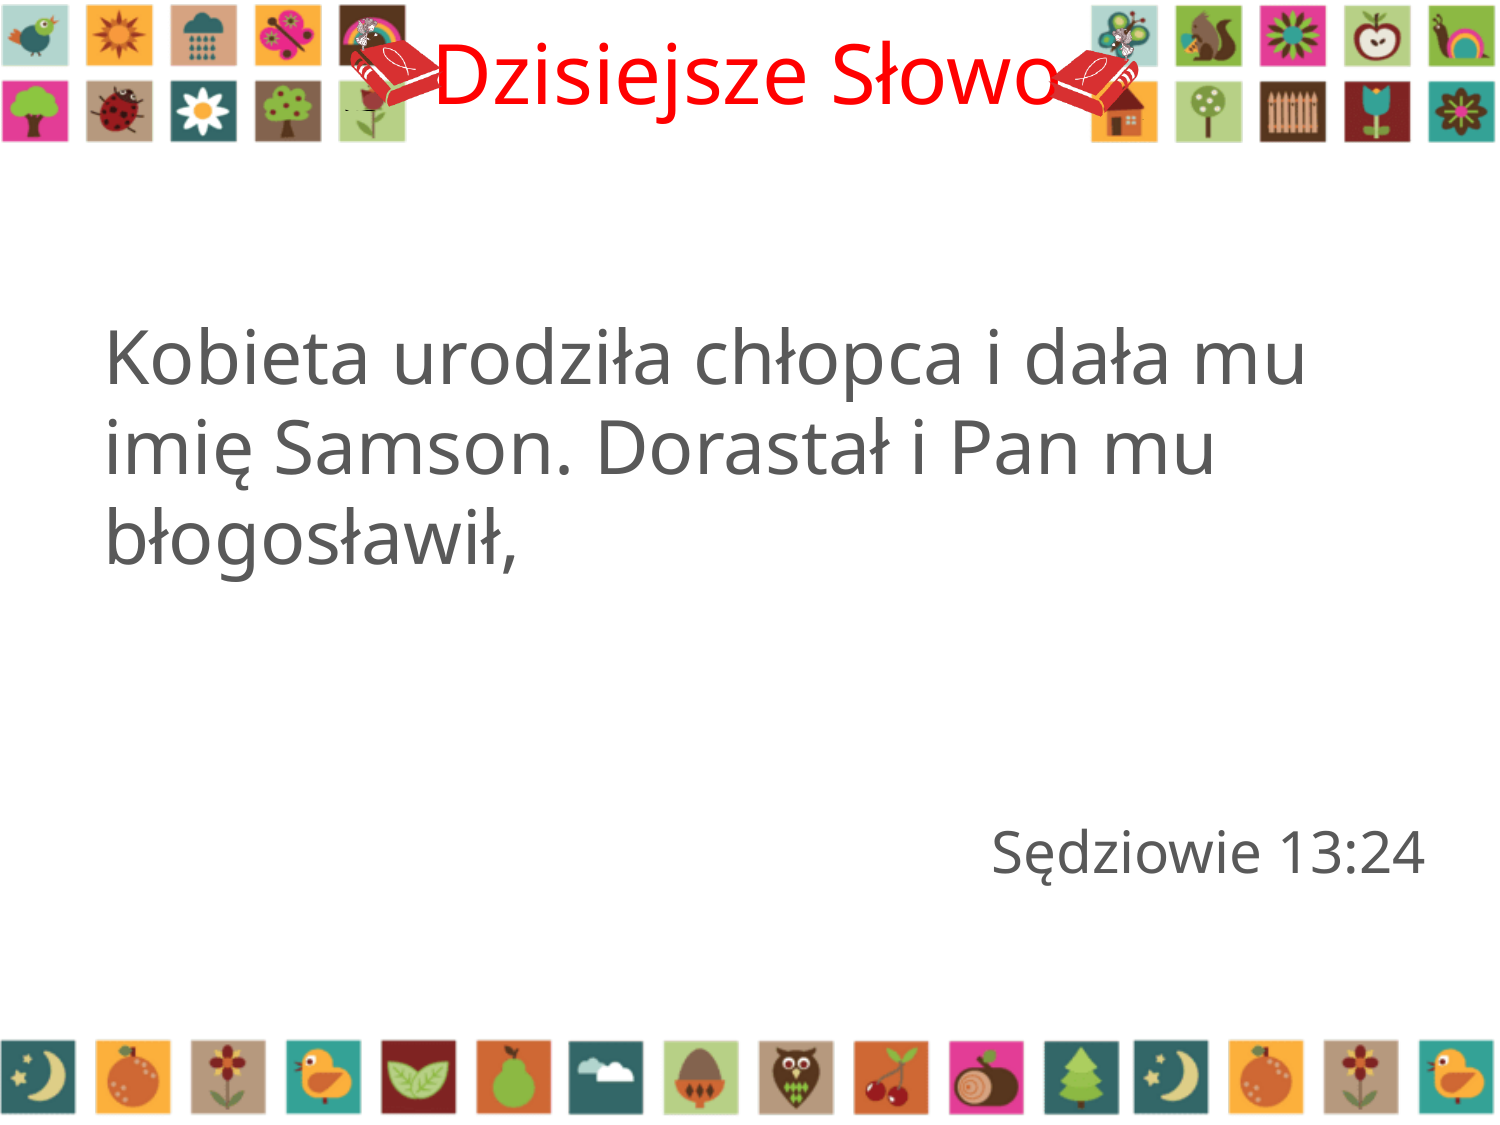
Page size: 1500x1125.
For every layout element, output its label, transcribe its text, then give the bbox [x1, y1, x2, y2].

text_box Kobieta urodziła chłopca i dała mu imię Samson. Dorastał i Pan mu błogosławił, [88, 302, 1436, 588]
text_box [0, 1028, 1500, 1118]
picture [0, 3, 475, 150]
text_box Sędziowie 13:24 [808, 807, 1441, 893]
picture [1016, 3, 1500, 150]
text_box Dzisiejsze Słowo [425, 13, 1077, 129]
